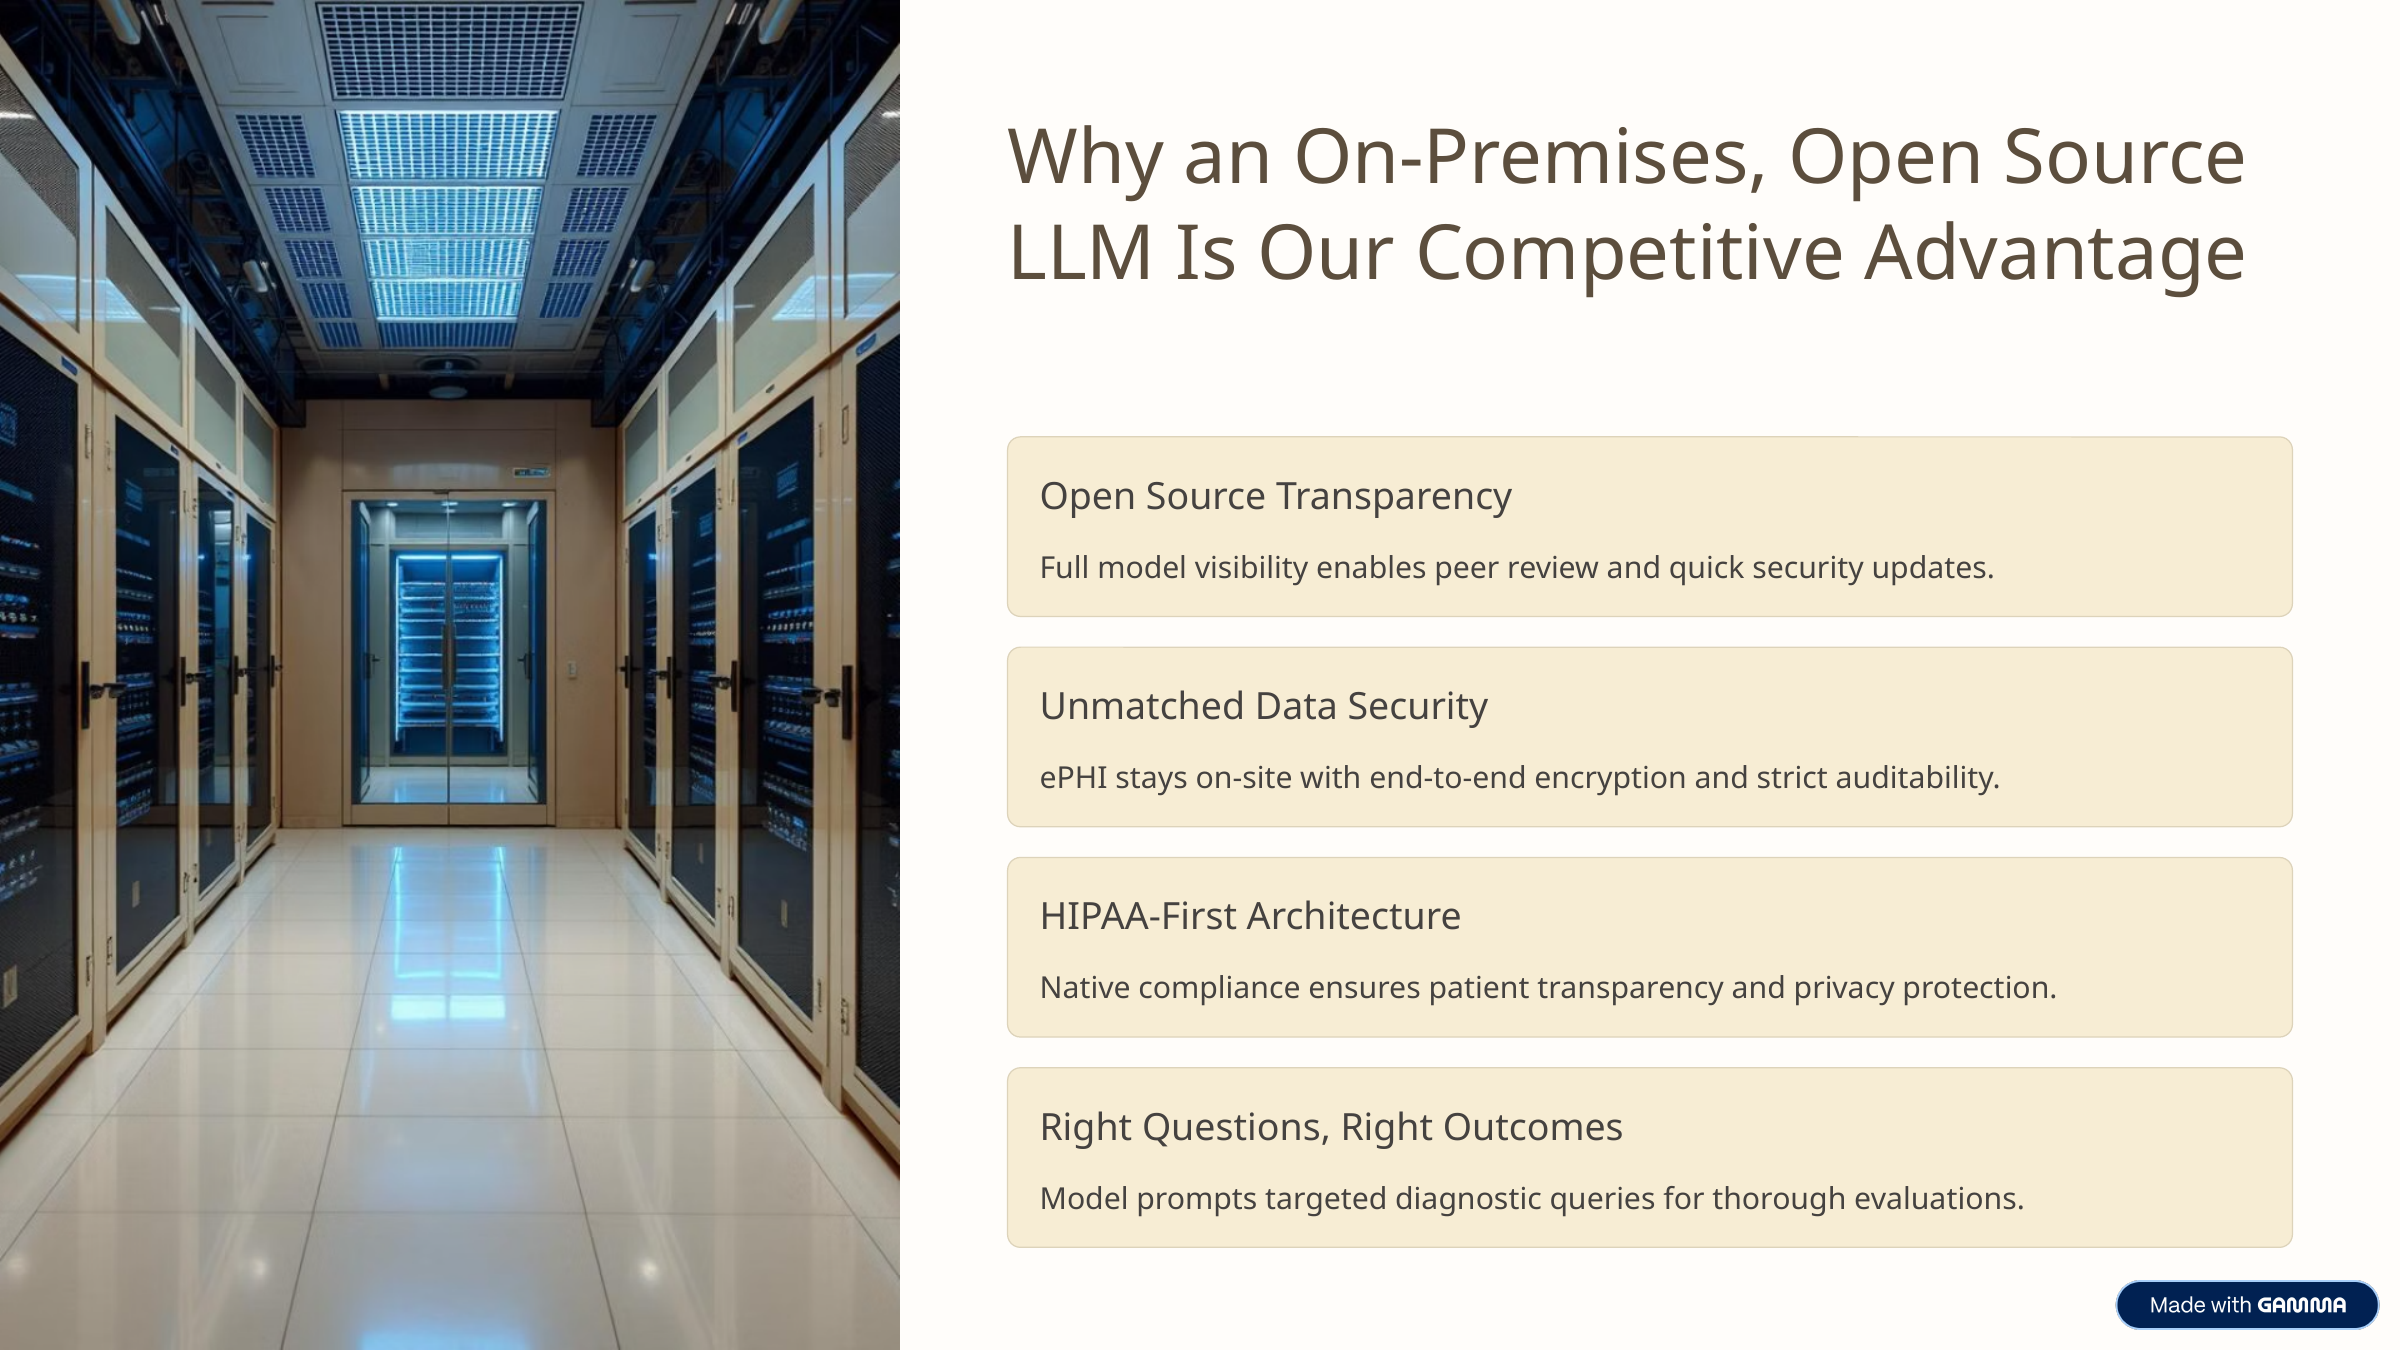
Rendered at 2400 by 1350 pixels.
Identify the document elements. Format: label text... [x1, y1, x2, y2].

text_box [1007, 647, 2293, 827]
text_box Native compliance ensures patient transparency and privacy protection. [1039, 955, 2261, 1006]
text_box HIPAA-First Architecture [1039, 889, 1535, 938]
picture [0, 0, 900, 1350]
text_box Right Questions, Right Outcomes [1039, 1099, 1699, 1148]
text_box Unmatched Data Security [1039, 679, 1546, 728]
text_box [1007, 436, 2293, 617]
text_box [1007, 857, 2293, 1038]
text_box Full model visibility enables peer review and quick security updates. [1039, 535, 2261, 585]
text_box Open Source Transparency [1039, 468, 1578, 517]
text_box ePHI stays on-site with end-to-end encryption and strict auditability. [1039, 745, 2261, 795]
text_box Model prompts targeted diagnostic queries for thorough evaluations. [1039, 1166, 2261, 1216]
text_box Why an On-Premises, Open Source LLM Is Our Competitive Advantage [1007, 102, 2293, 391]
text_box [1007, 1067, 2293, 1248]
picture [2106, 1271, 2389, 1339]
